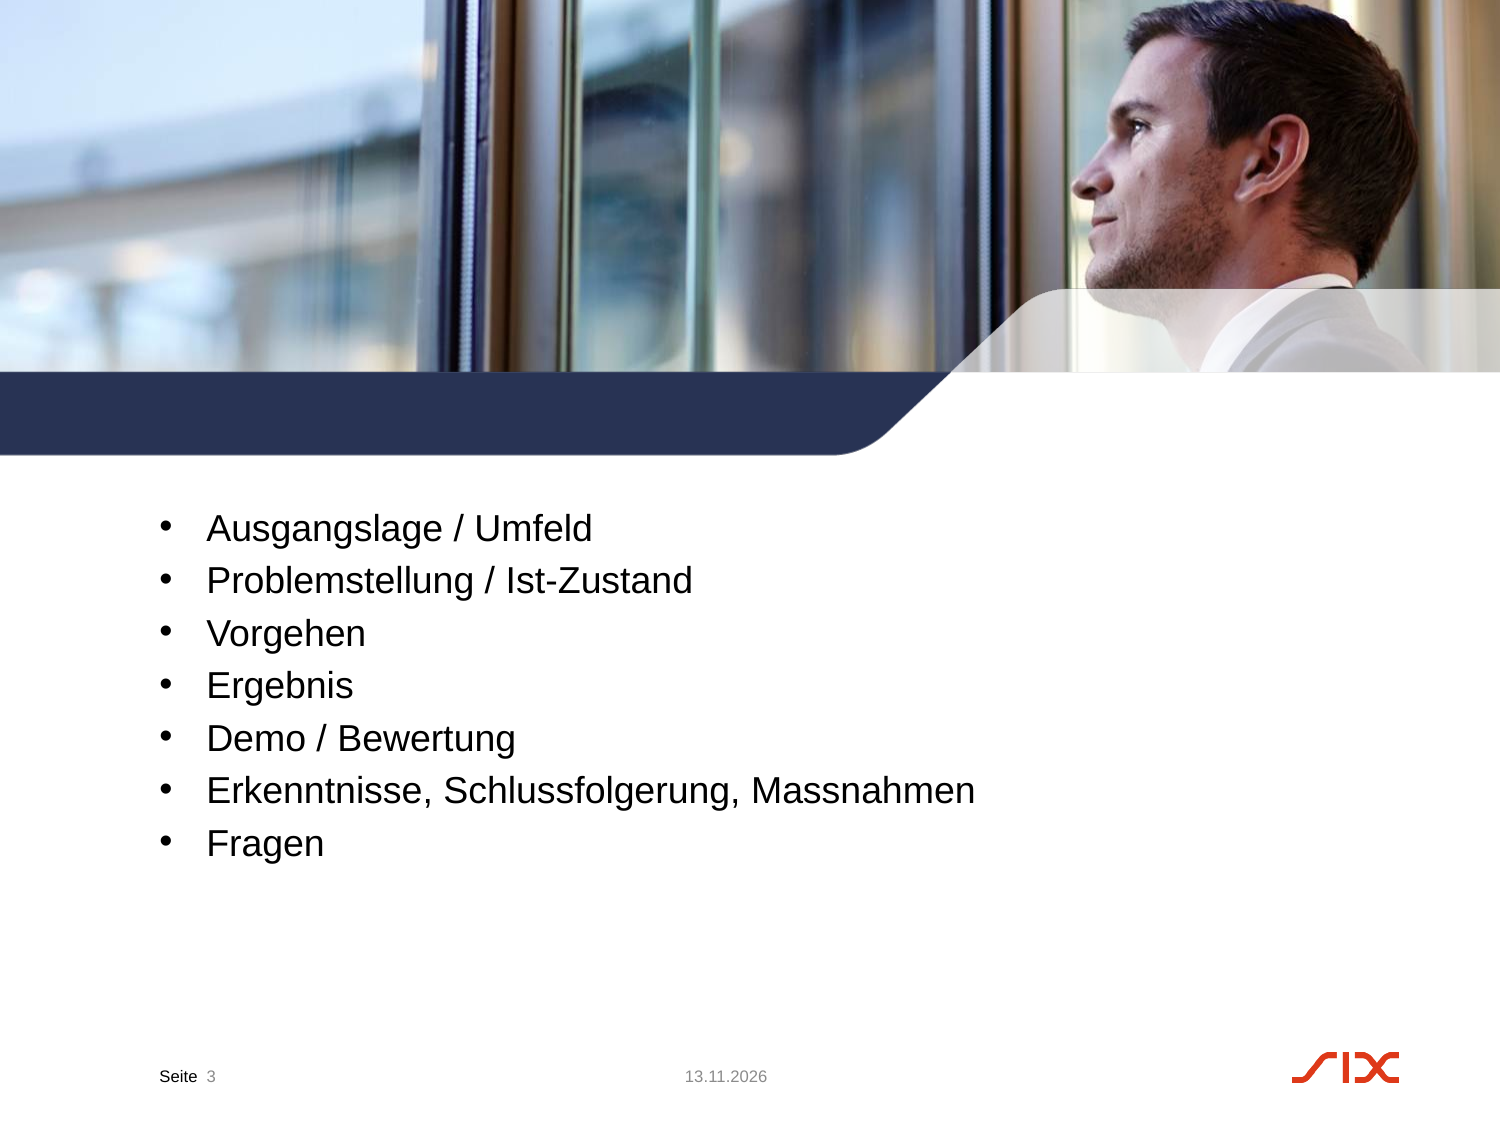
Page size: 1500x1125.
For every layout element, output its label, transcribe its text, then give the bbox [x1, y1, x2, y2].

picture [0, 0, 1500, 500]
list Ausgangslage / Umfeld Problemstellung / Ist-Zustand Vorgehen Ergebnis Demo / Bewertung Erkenntnisse, Schlussfolgerung, Massnahmen Fragen [159, 503, 1400, 997]
picture [1292, 1052, 1399, 1083]
slide_number 3 [206, 1065, 308, 1086]
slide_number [685, 1065, 987, 1086]
